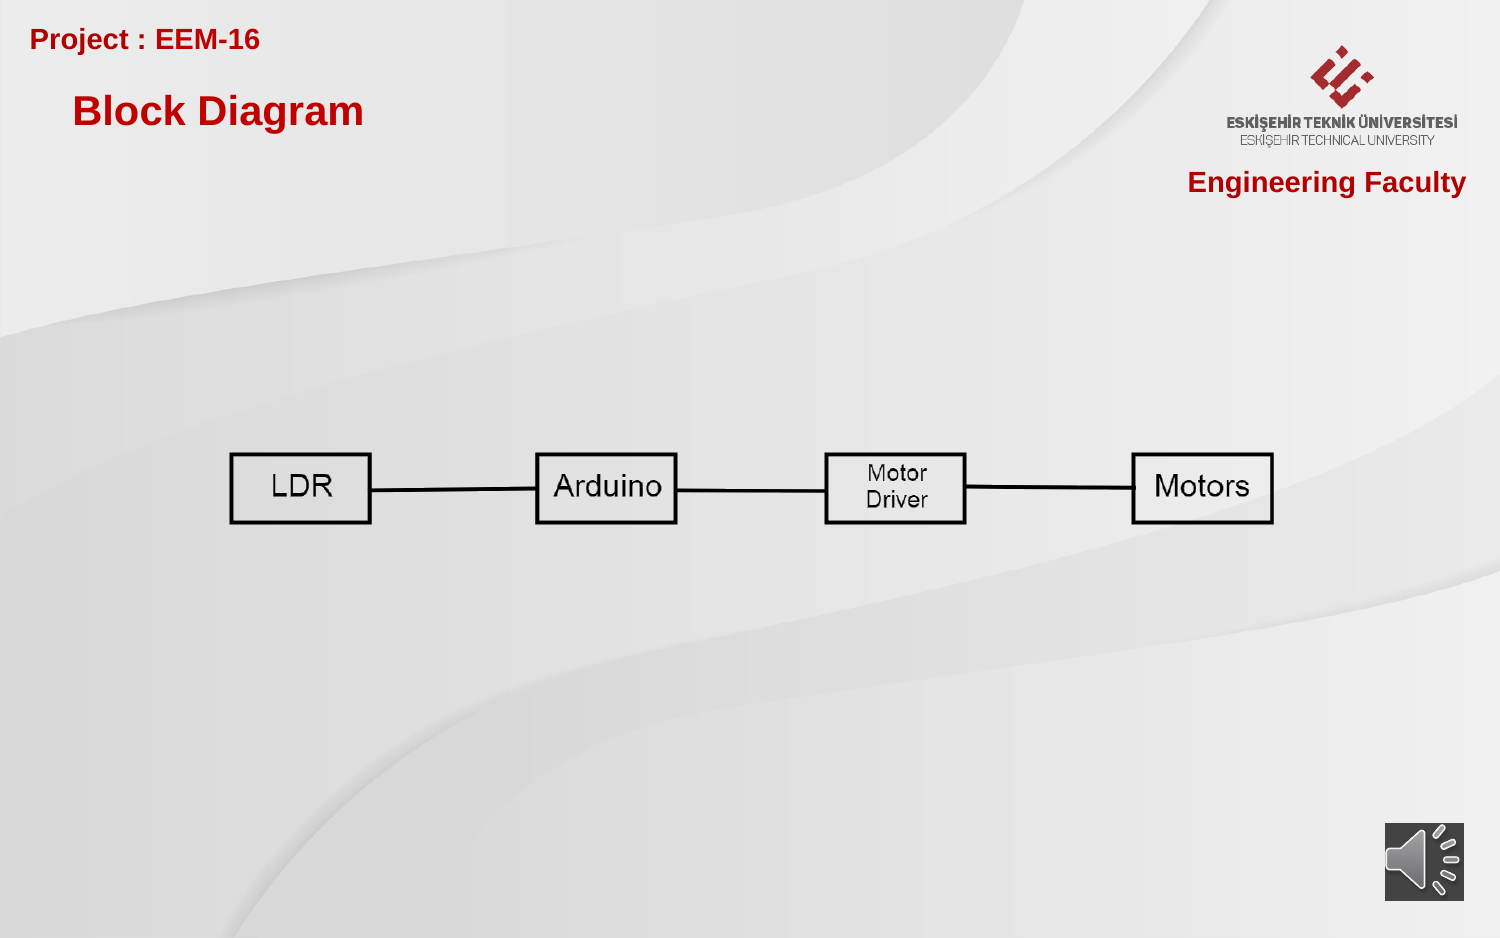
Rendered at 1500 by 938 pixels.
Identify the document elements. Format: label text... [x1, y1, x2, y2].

text_box Project : EEM-16 [14, 9, 298, 66]
picture [0, 0, 1500, 938]
text_box Block Diagram [57, 84, 118, 133]
text_box Engineering Faculty [1406, 138, 1498, 224]
slide_number 11 [1389, 849, 1480, 922]
